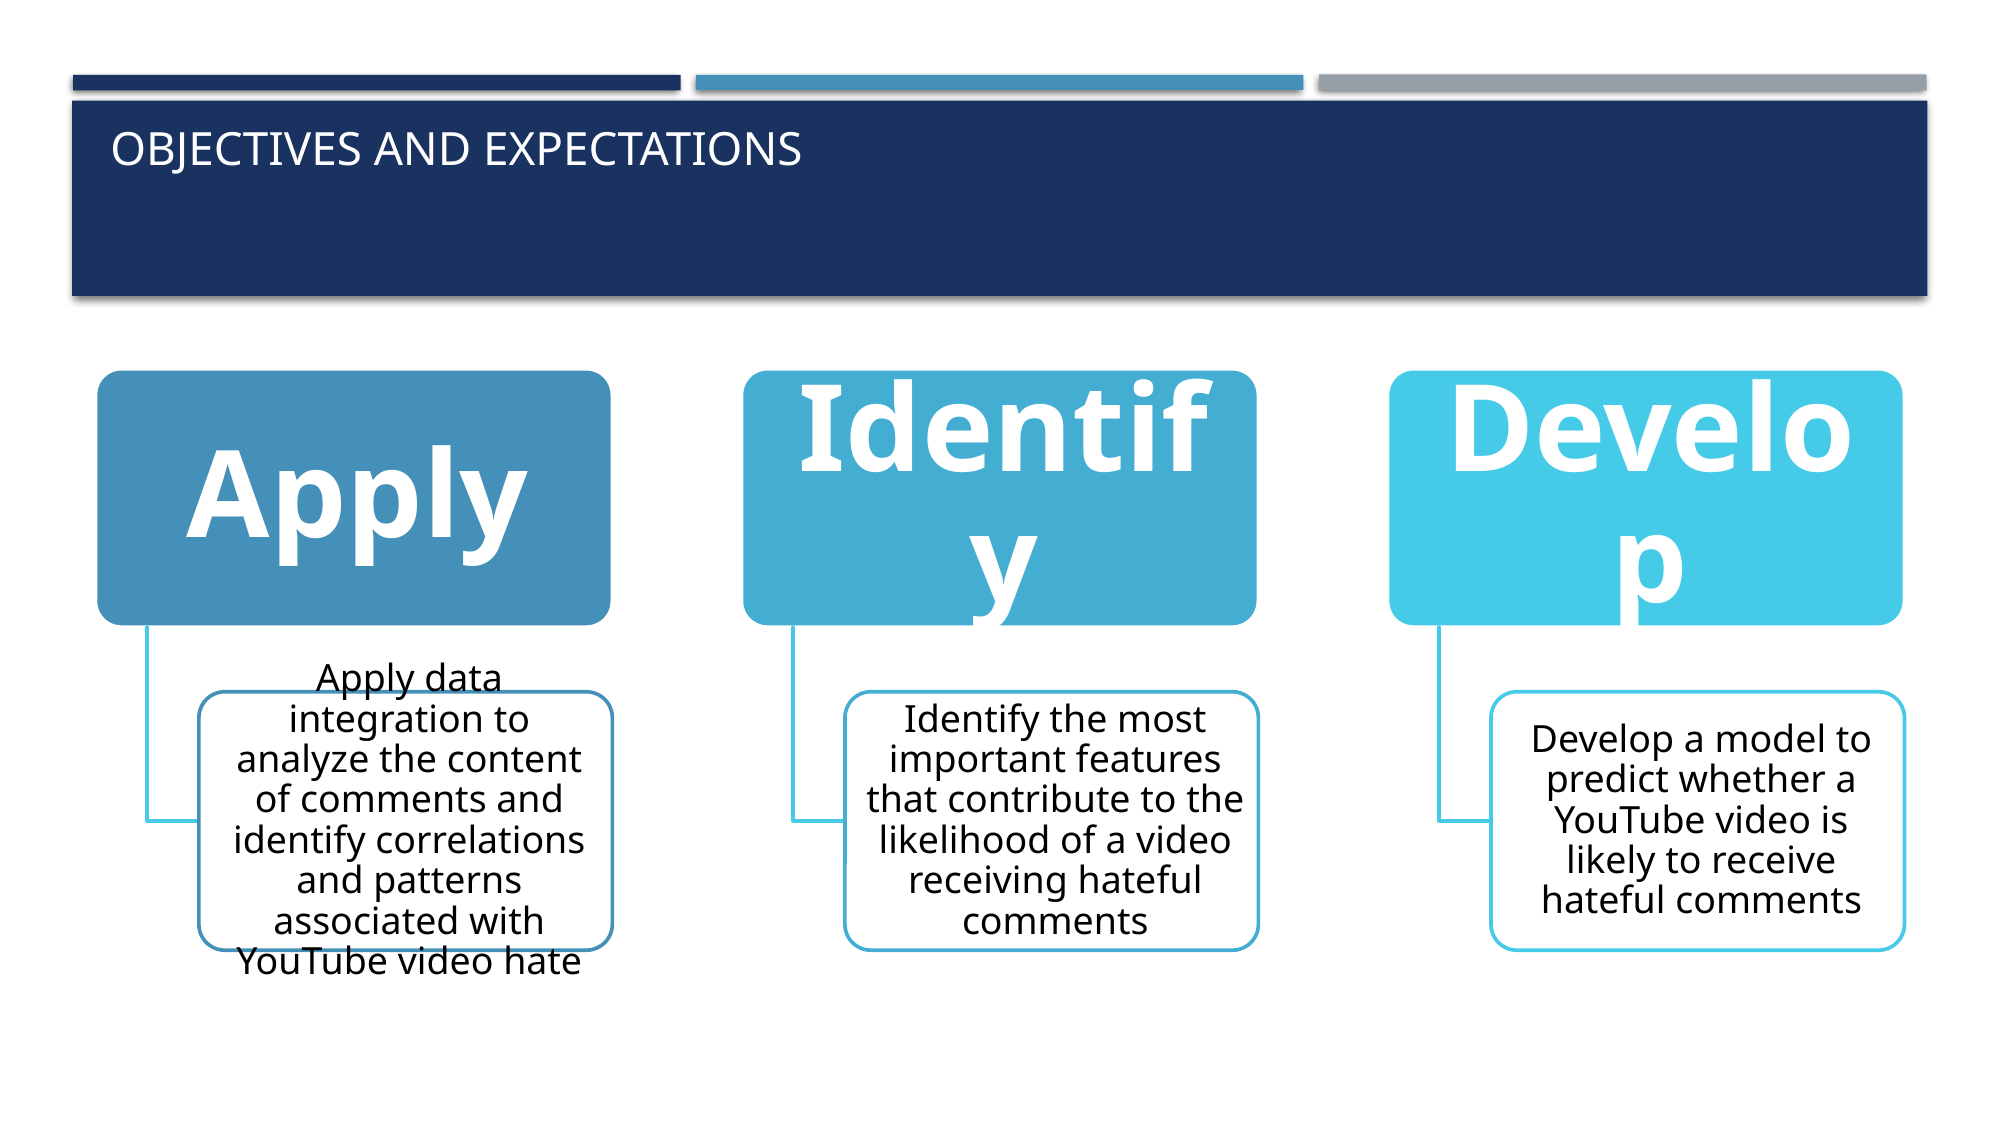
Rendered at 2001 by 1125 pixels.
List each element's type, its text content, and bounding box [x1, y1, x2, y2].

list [94, 357, 1906, 962]
title Objectives and expectations [95, 115, 1905, 282]
